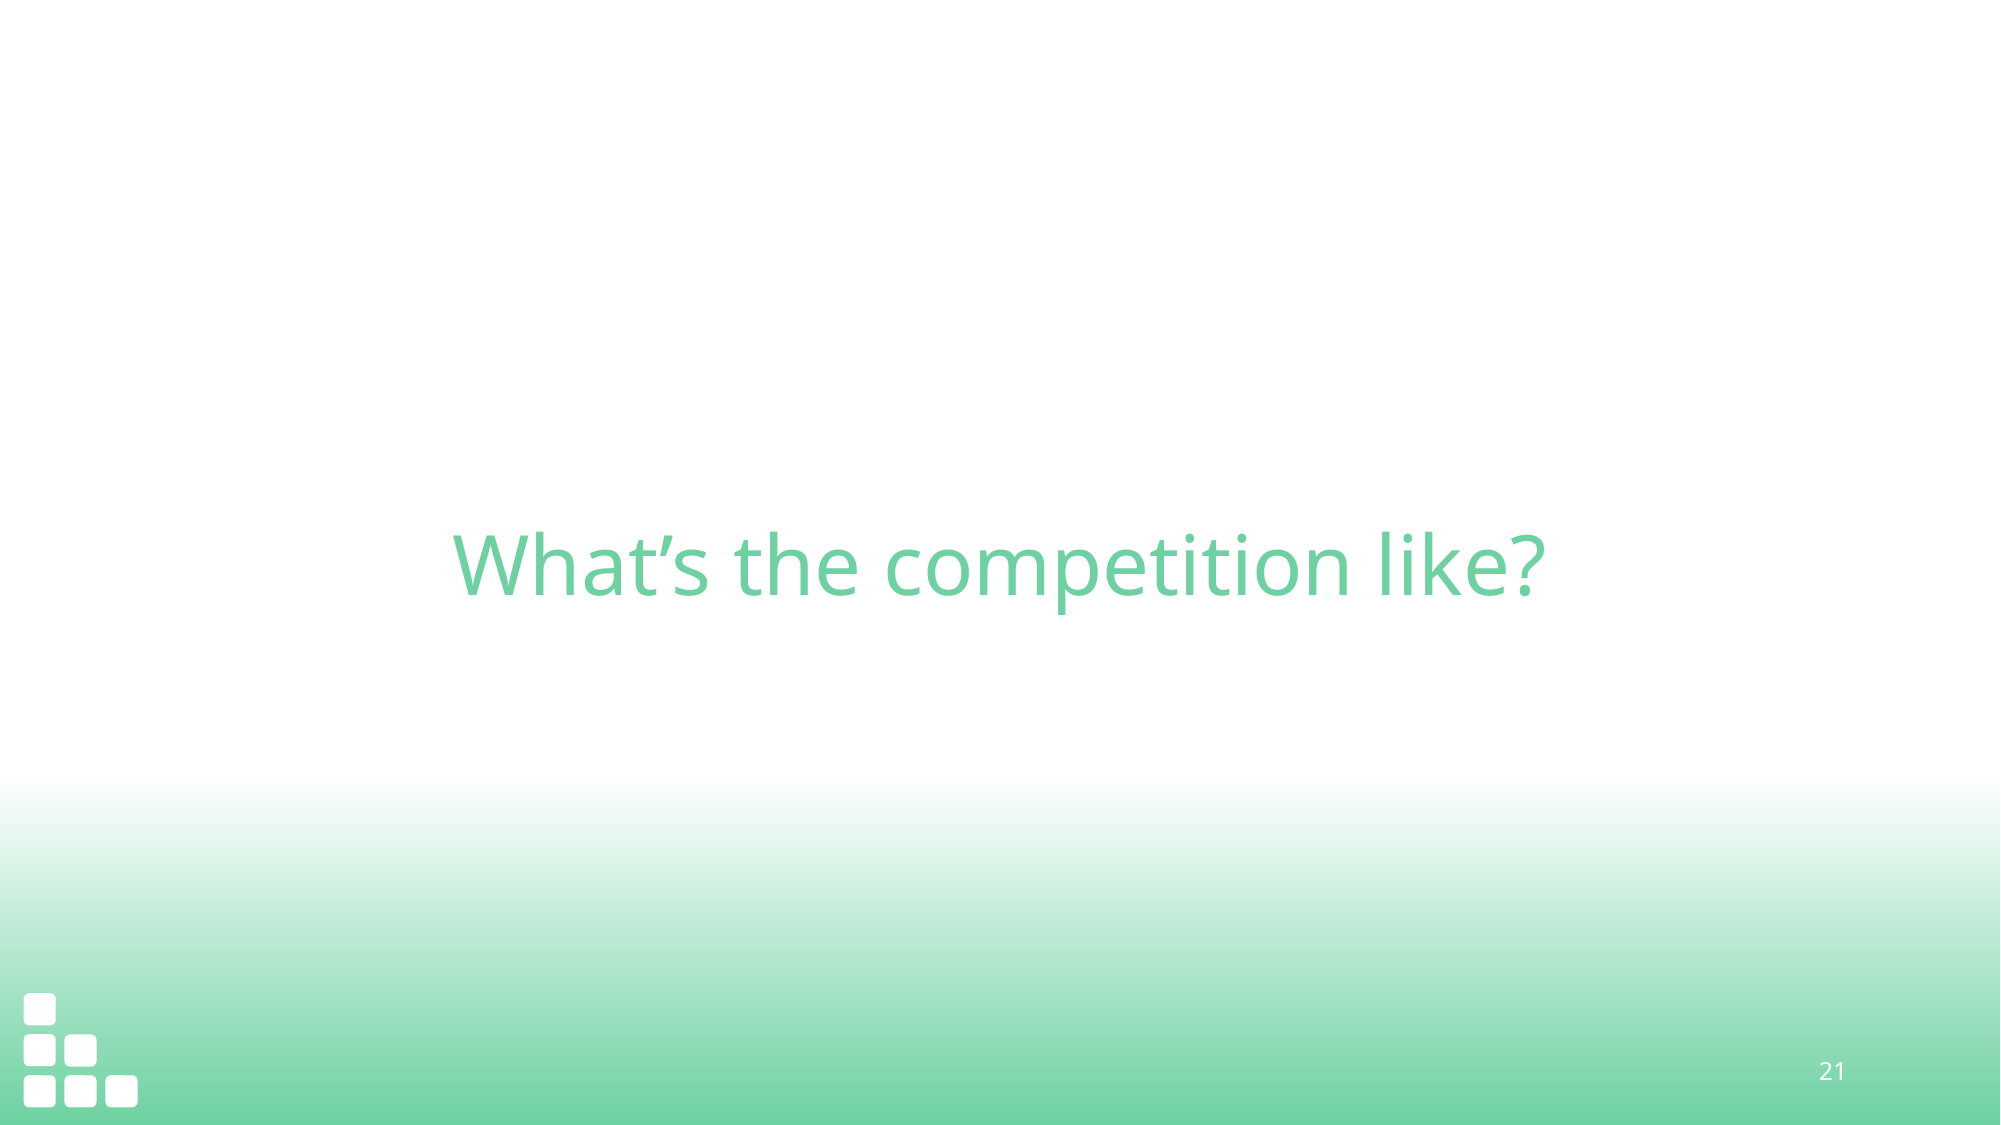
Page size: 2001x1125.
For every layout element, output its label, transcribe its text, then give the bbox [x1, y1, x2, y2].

title What’s the competition like? [137, 503, 1863, 622]
slide_number 21 [1412, 1042, 1863, 1103]
